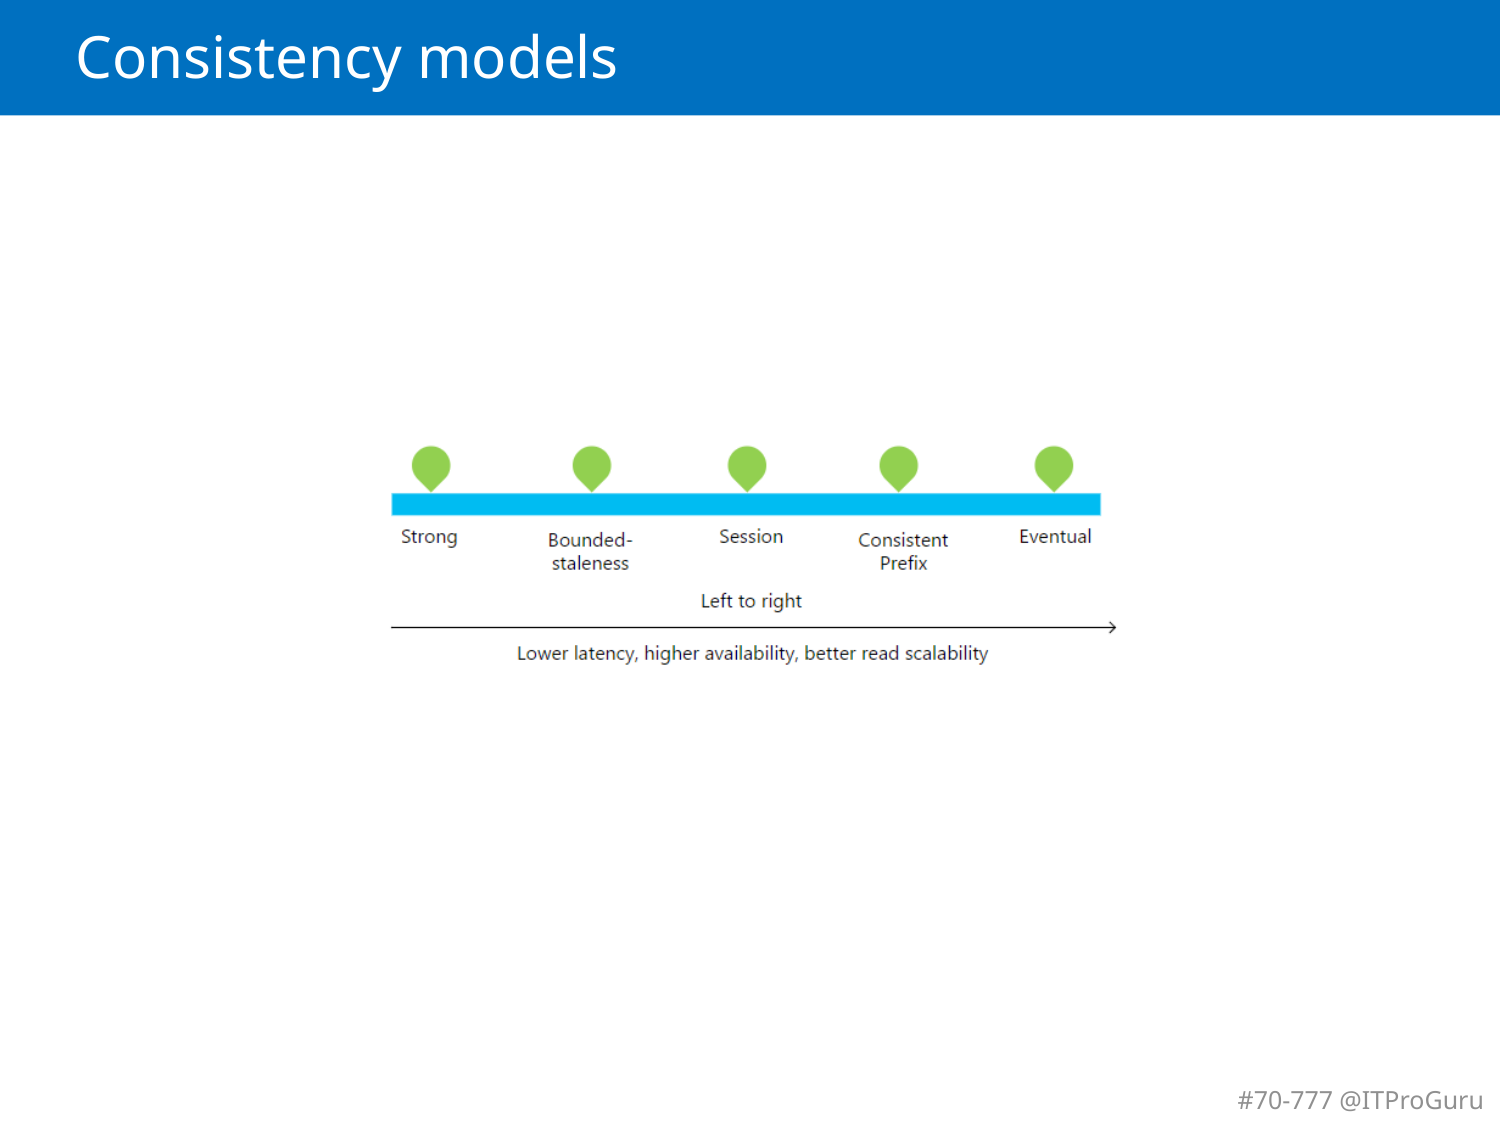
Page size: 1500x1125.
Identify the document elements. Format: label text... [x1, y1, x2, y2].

title Consistency models [75, 0, 1351, 122]
picture [367, 441, 1133, 684]
